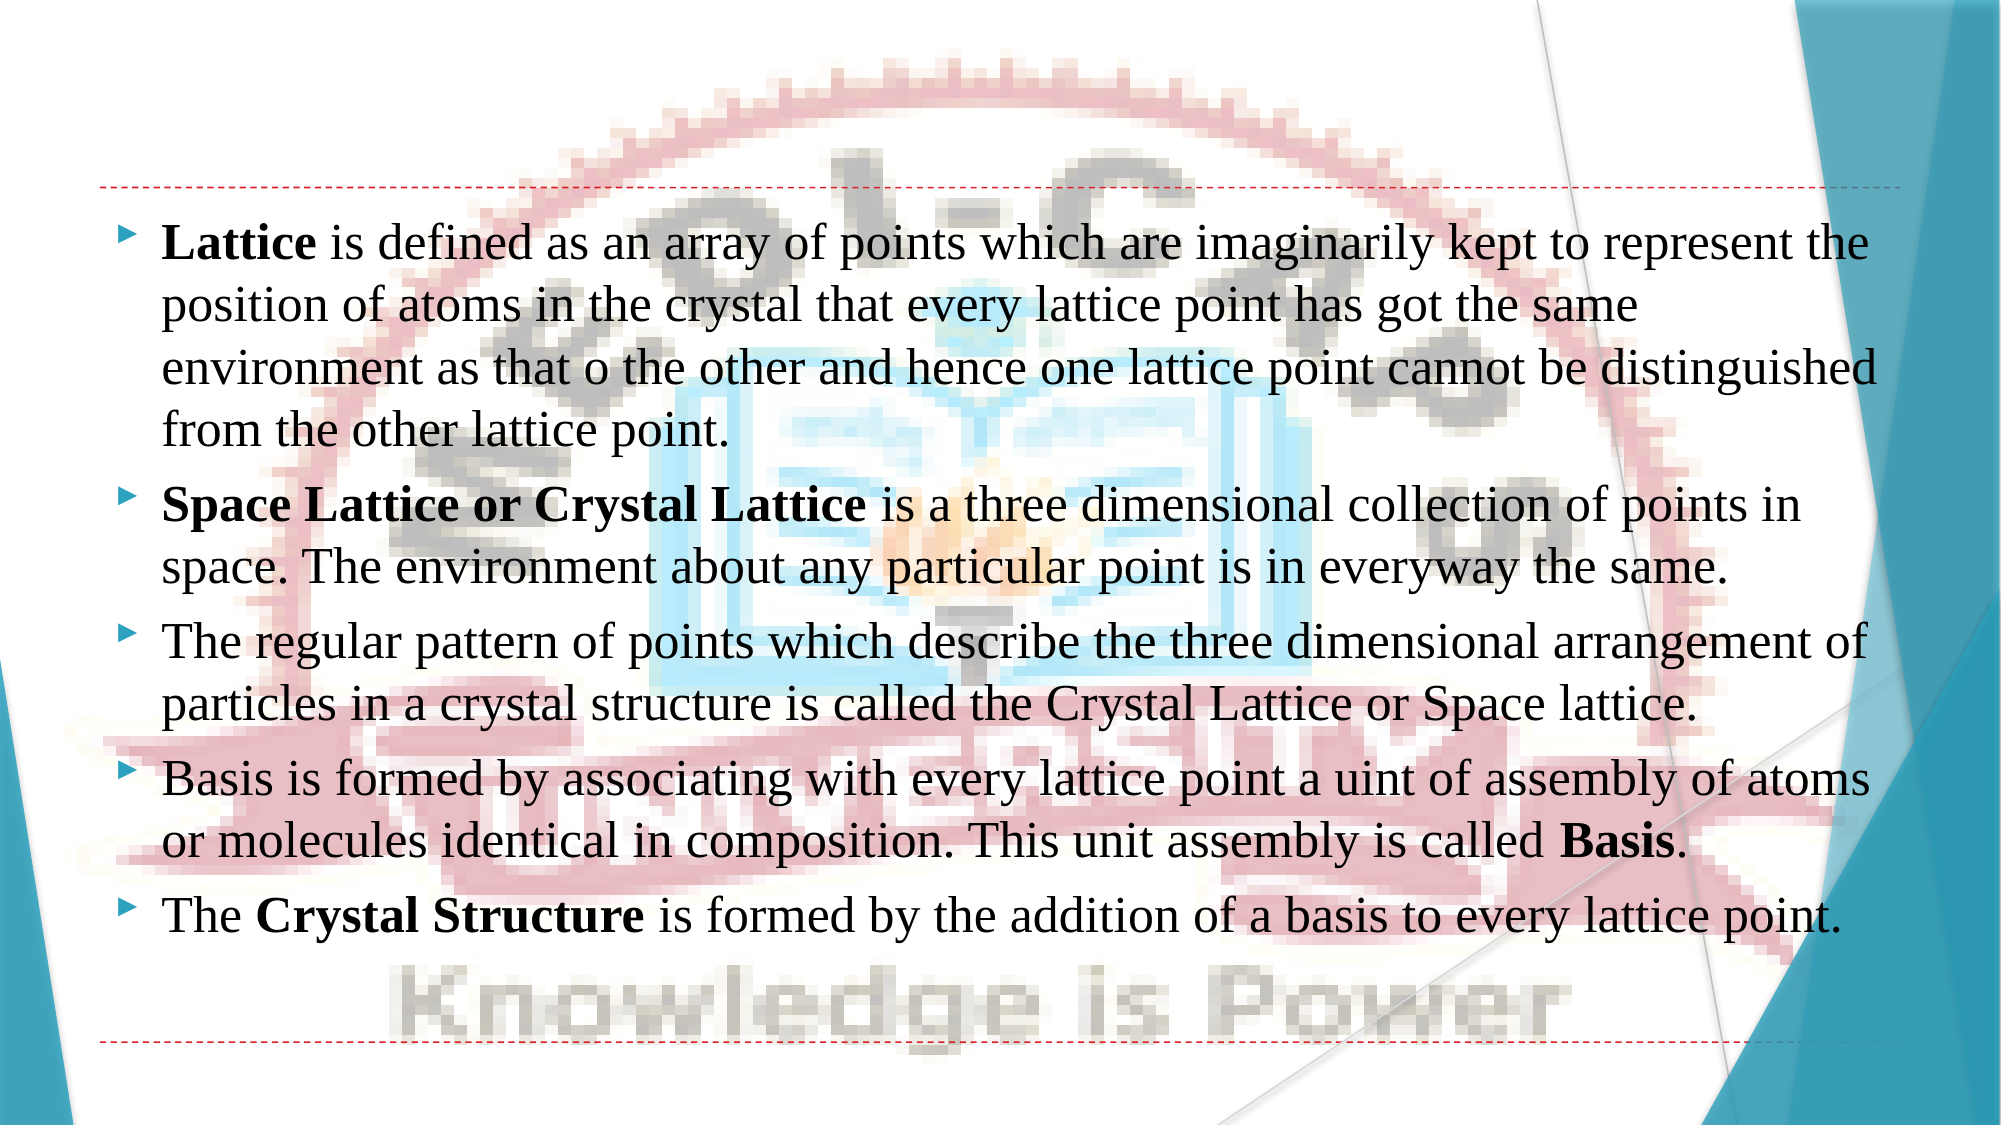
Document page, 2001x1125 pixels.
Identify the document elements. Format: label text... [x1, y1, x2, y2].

list Lattice is defined as an array of points which are imaginarily kept to represent the position of atoms in the crystal that every lattice point has got the same environment as that o the other and hence one lattice point cannot be distinguished from the other lattice point. Space Lattice or Crystal Lattice is a three dimensional collection of points in space. The environment about any particular point is in everyway the same. The regular pattern of points which describe the three dimensional arrangement of particles in a crystal structure is called the Crystal Lattice or Space lattice. Basis is formed by associating with every lattice point a uint of assembly of atoms or molecules identical in composition. This unit assembly is called Basis. The Crystal Structure is formed by the addition of a basis to every lattice point. [99, 200, 1900, 1010]
